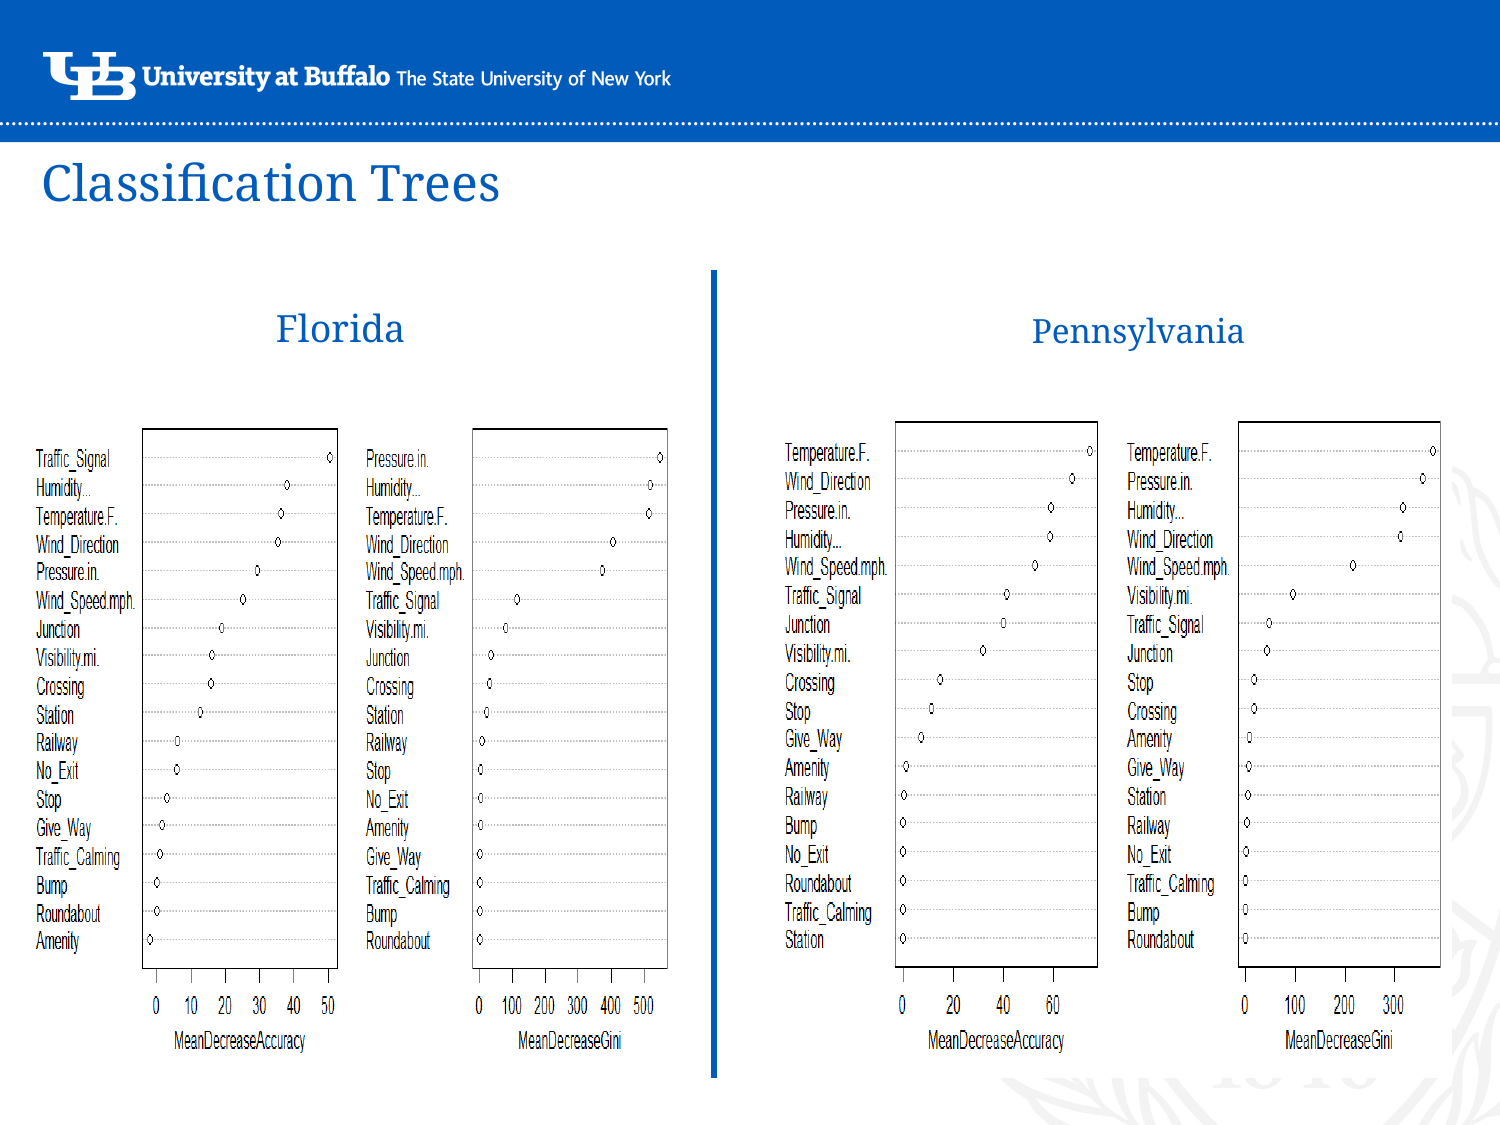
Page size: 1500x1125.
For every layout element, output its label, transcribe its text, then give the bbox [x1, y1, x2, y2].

text_box Pennsylvania [1017, 302, 1265, 358]
text_box Classification Trees [26, 144, 1452, 219]
text_box Florida [217, 297, 465, 358]
picture [0, 0, 1500, 1125]
